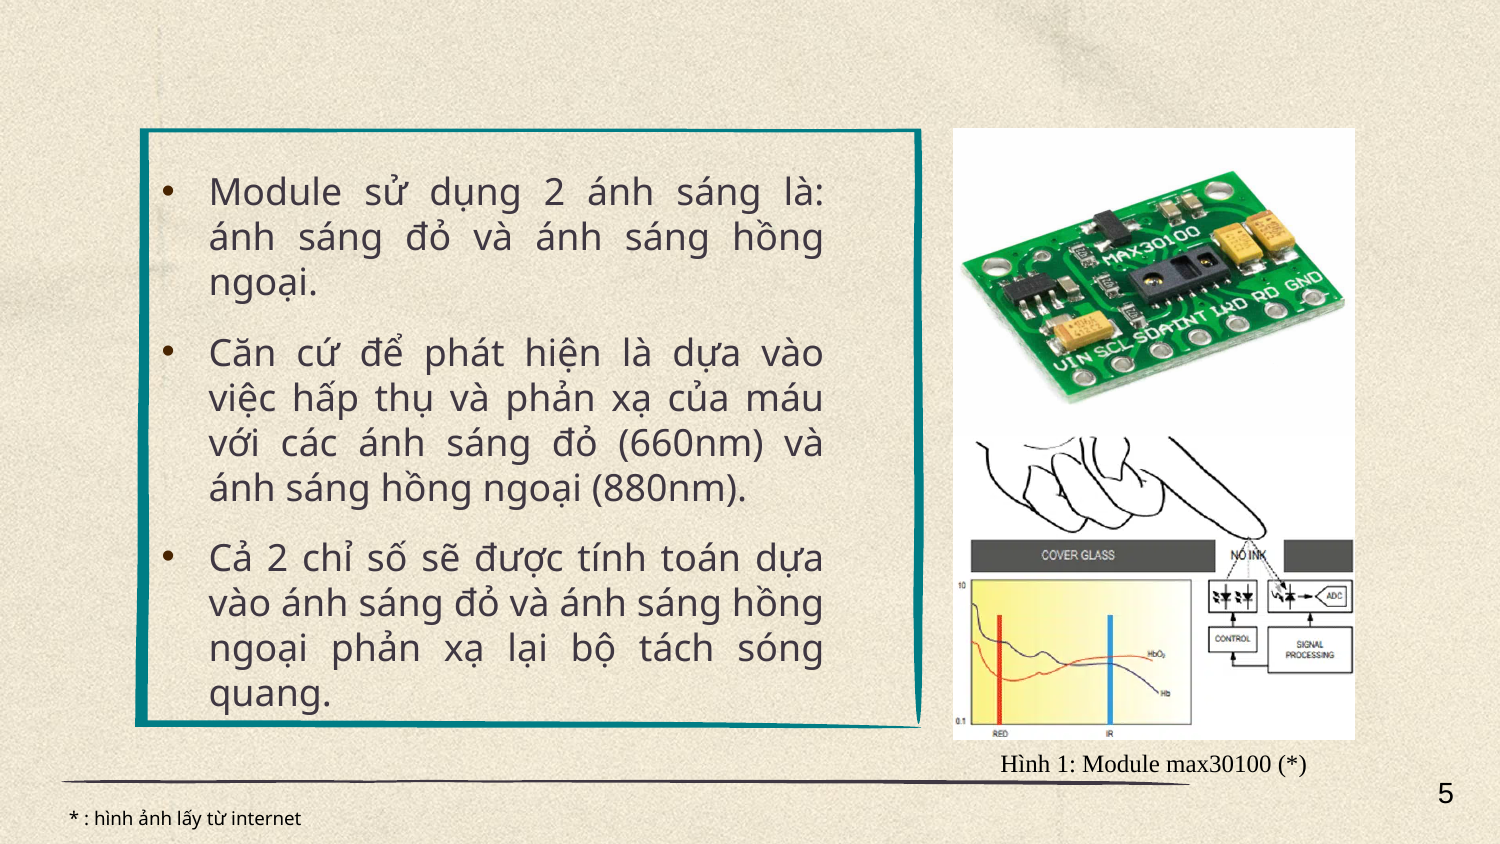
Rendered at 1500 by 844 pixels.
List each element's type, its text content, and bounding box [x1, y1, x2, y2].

text_box * : hình ảnh lấy từ internet [54, 798, 317, 837]
text_box [135, 128, 924, 729]
list Module sử dụng 2 ánh sáng là: ánh sáng đỏ và ánh sáng hồng ngoại. Căn cứ để phát hiện là dựa vào việc hấp thụ và phản xạ của máu với các ánh sáng đỏ (660nm) và ánh sáng hồng ngoại (880nm). Cả 2 chỉ số sẽ được tính toán dựa vào ánh sáng đỏ và ánh sáng hồng ngoại phản xạ lại bộ tách sóng quang. [148, 153, 840, 704]
text_box [61, 779, 1191, 786]
text_box Hình 1: Module max30100 (*) [985, 748, 1323, 785]
text_box 5 [1423, 767, 1469, 817]
picture [0, 0, 1500, 844]
